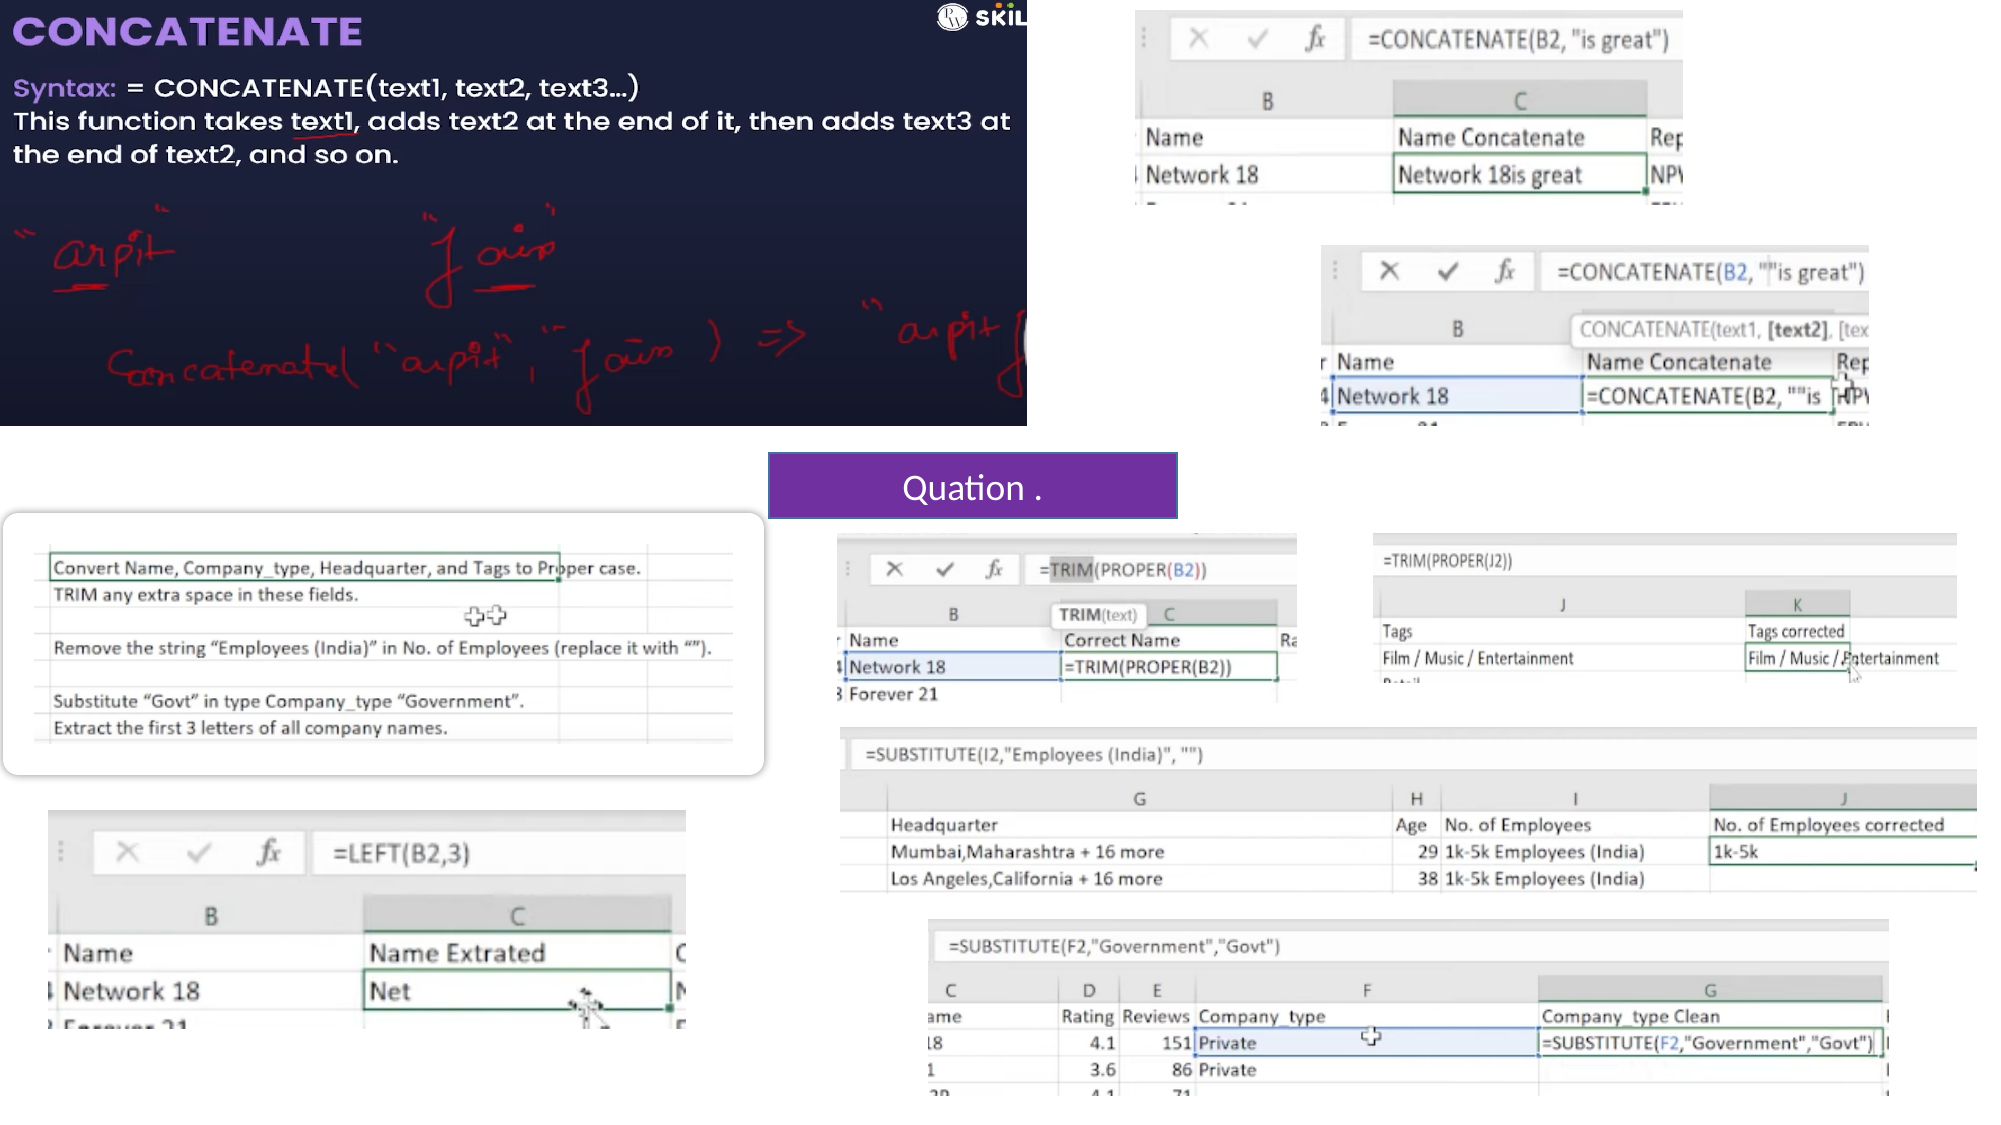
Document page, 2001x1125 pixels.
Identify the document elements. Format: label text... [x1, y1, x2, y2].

text_box Quation . [768, 452, 1178, 519]
picture [1321, 245, 1869, 426]
picture [1372, 533, 1957, 683]
picture [1135, 10, 1683, 205]
picture [48, 810, 686, 1029]
picture [0, 0, 1027, 426]
picture [34, 544, 733, 745]
picture [928, 919, 1889, 1096]
picture [837, 533, 1297, 703]
picture [840, 727, 1977, 894]
